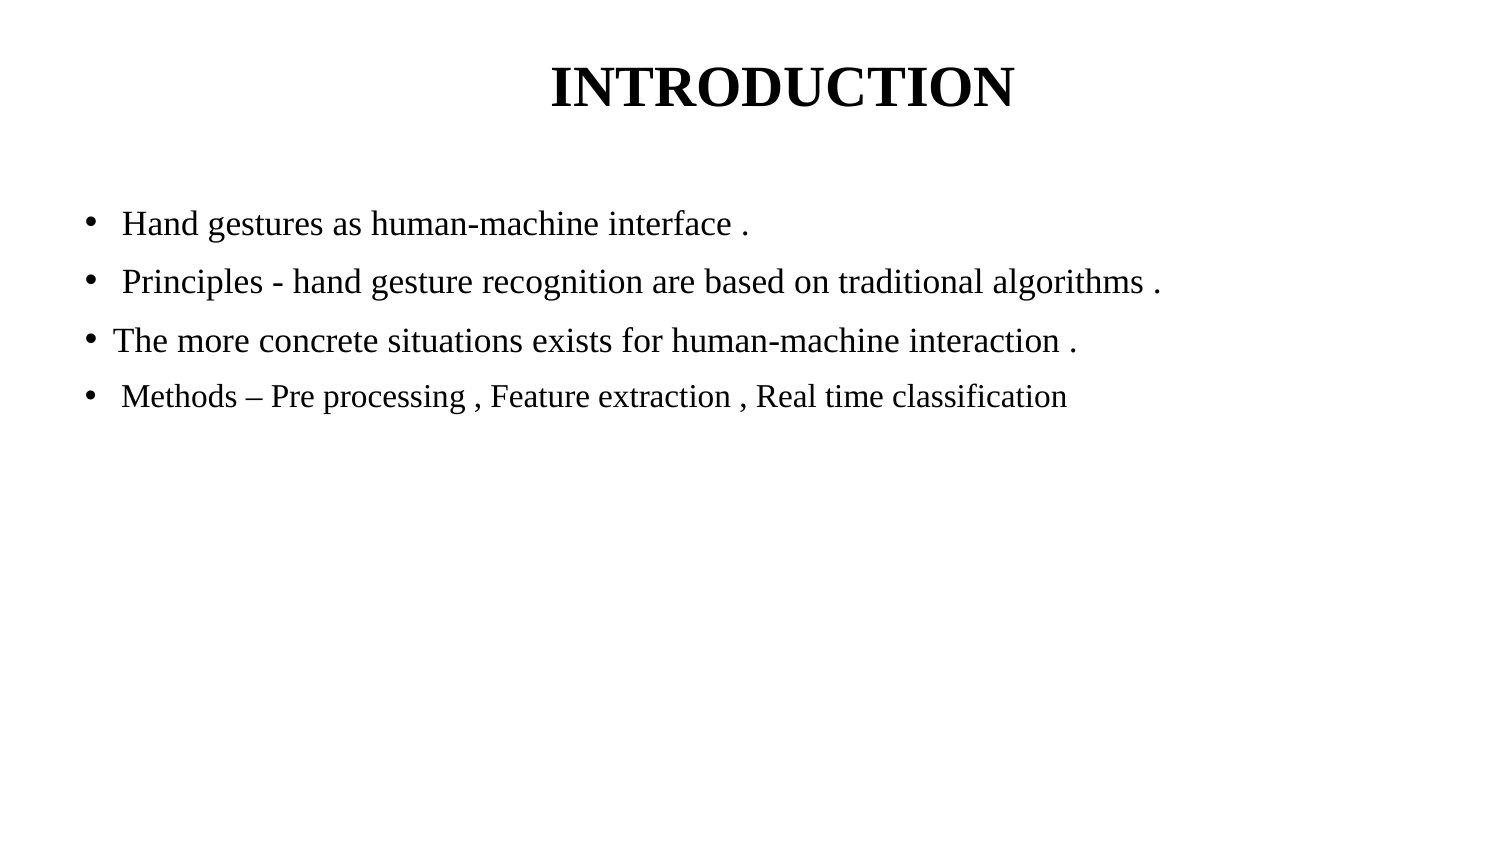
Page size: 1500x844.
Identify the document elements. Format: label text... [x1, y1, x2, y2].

title INTRODUCTION [136, 21, 1431, 134]
list Hand gestures as human-machine interface . Principles - hand gesture recognition are based on traditional algorithms . The more concrete situations exists for human-machine interaction . Methods – Pre processing , Feature extraction , Real time classification [69, 134, 1431, 772]
